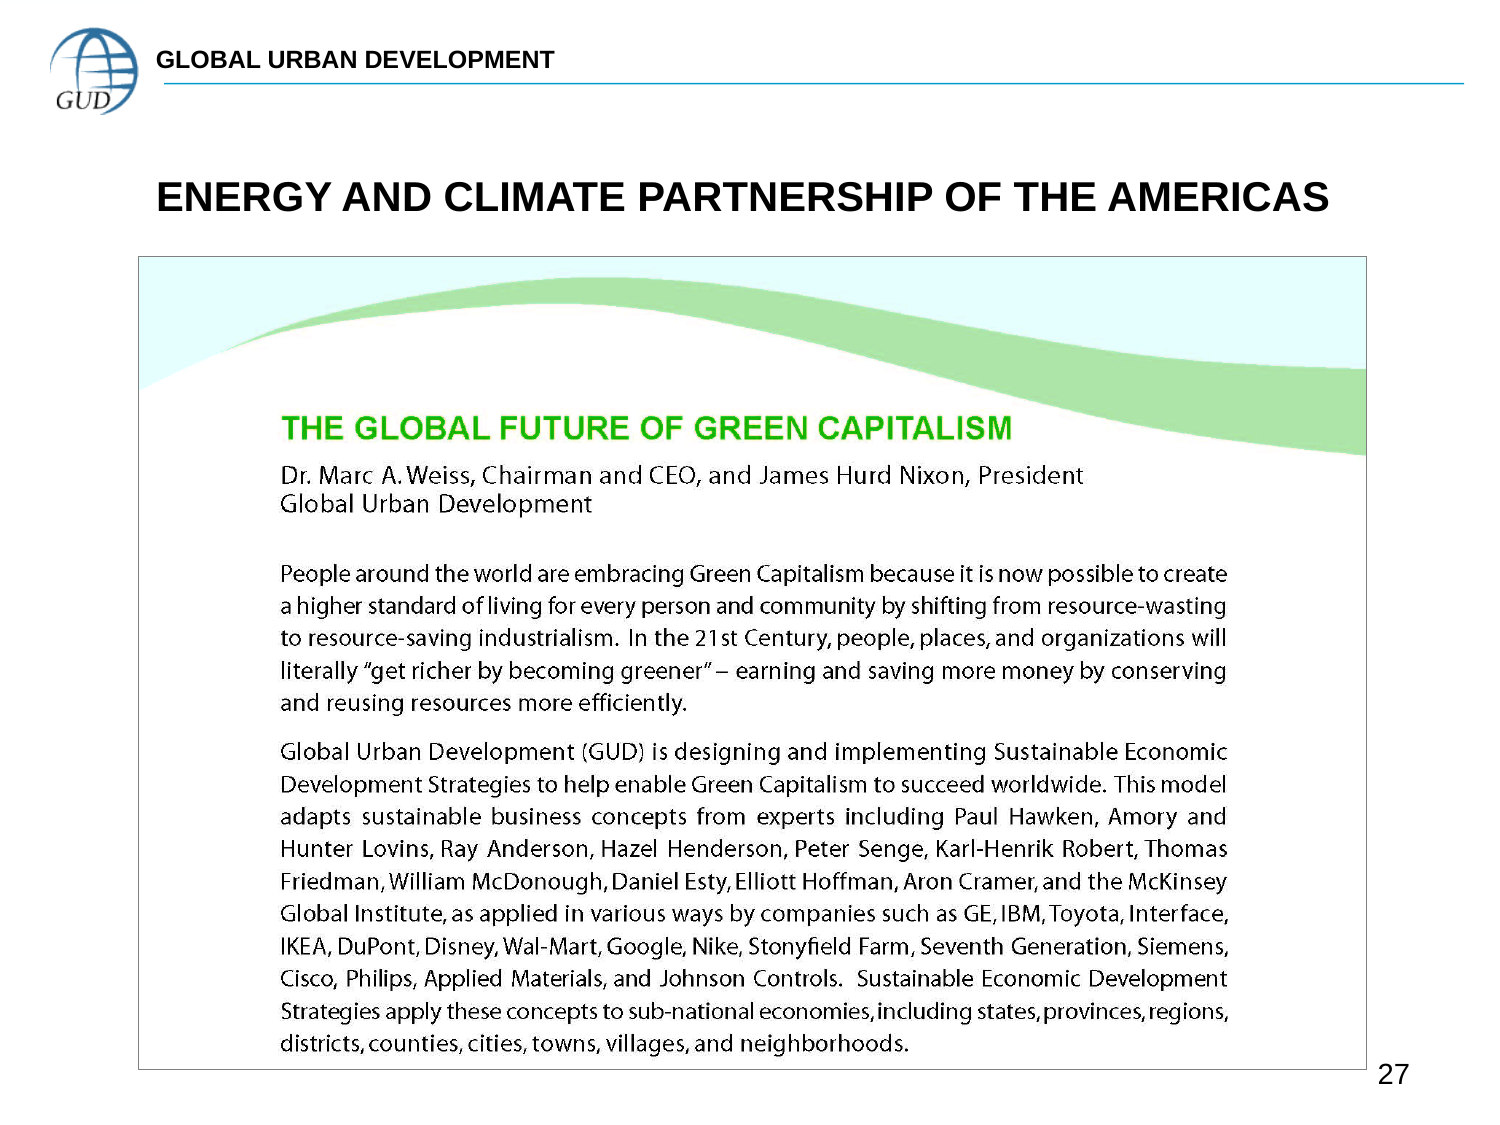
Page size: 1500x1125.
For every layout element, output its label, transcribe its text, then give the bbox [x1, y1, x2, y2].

picture [50, 26, 139, 115]
picture [138, 256, 1367, 1070]
text_box 27 [1074, 1042, 1425, 1103]
text_box GLOBAL URBAN DEVELOPMENT [149, 37, 1228, 75]
text_box ENERGY AND CLIMATE PARTNERSHIP OF THE AMERICAS [134, 162, 1353, 228]
